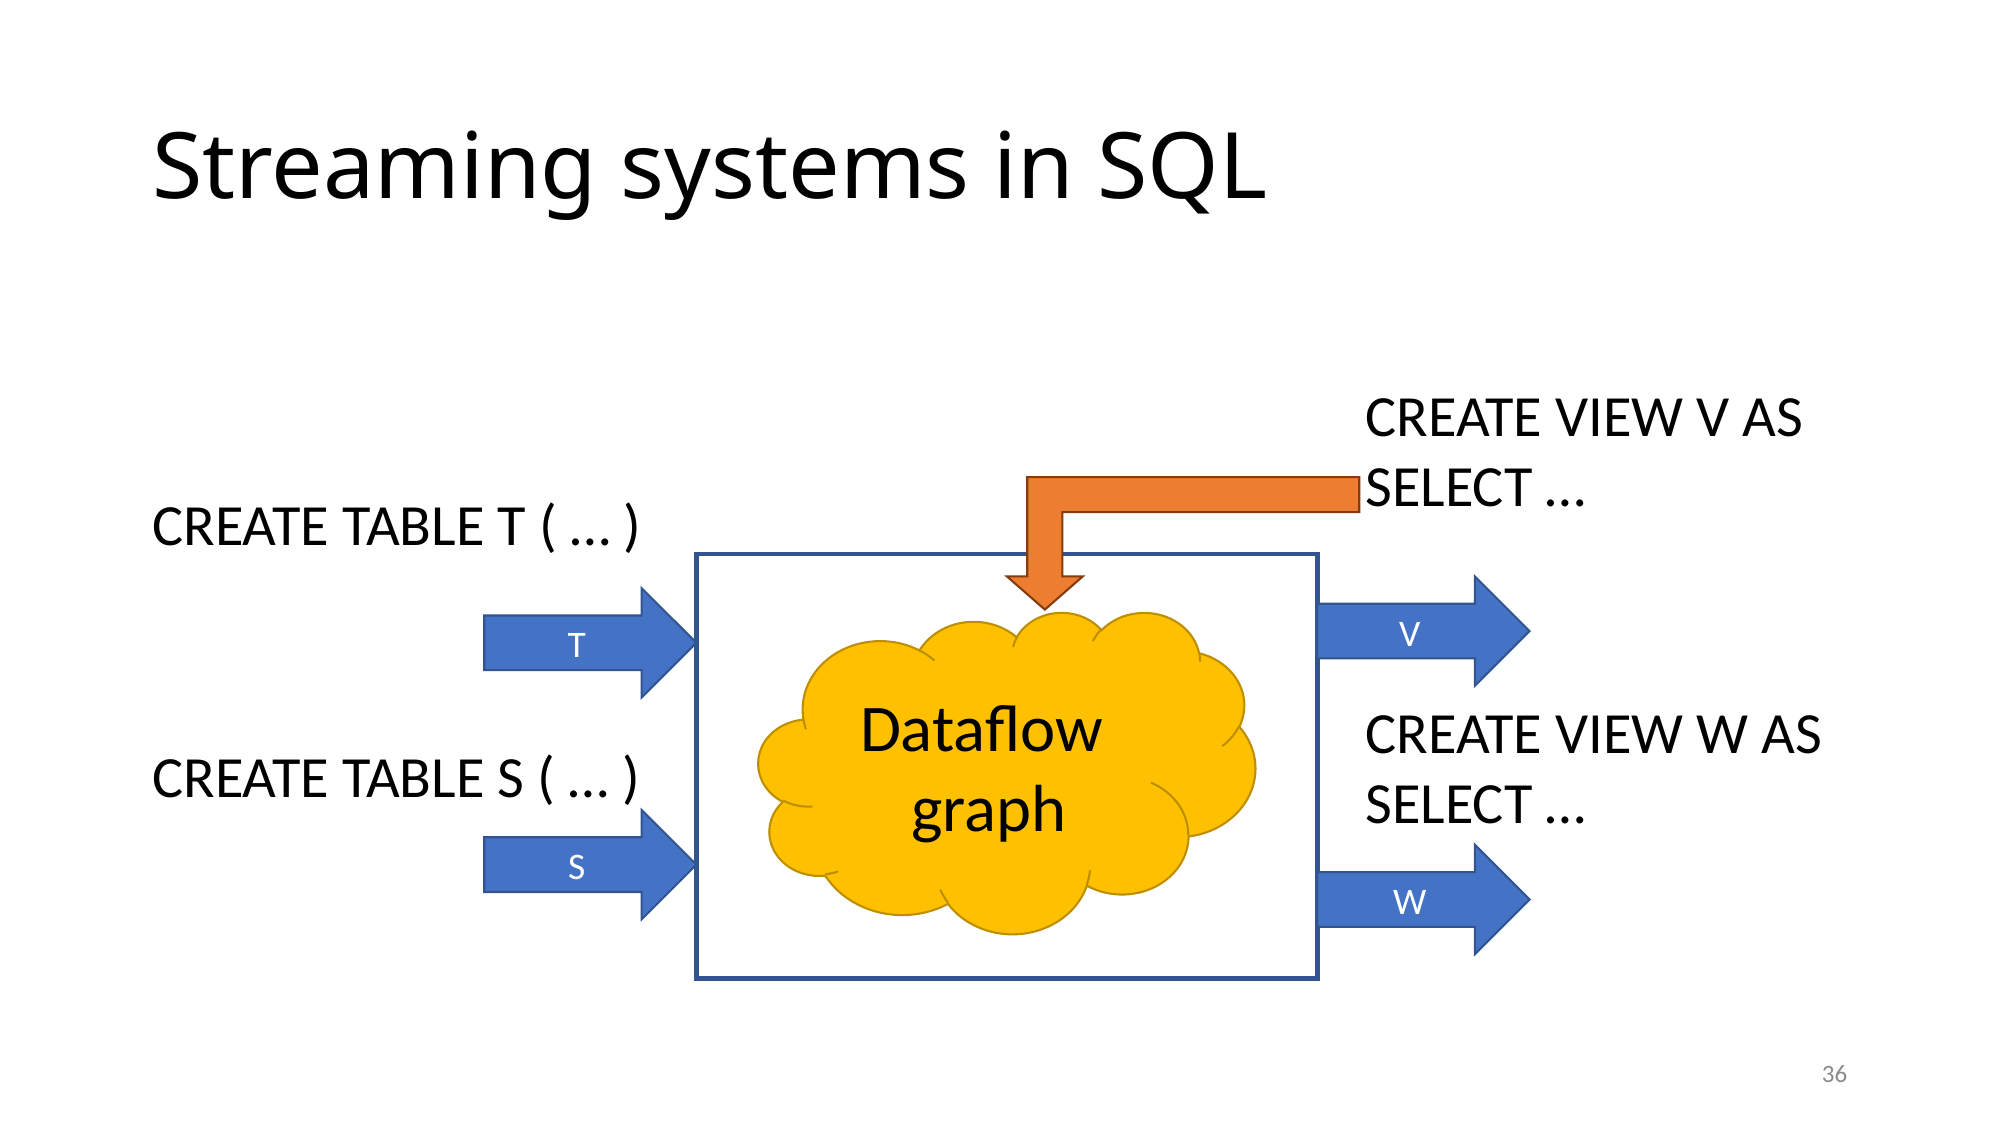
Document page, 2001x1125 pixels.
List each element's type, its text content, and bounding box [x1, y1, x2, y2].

text_box [695, 553, 1318, 979]
text_box T [483, 585, 698, 700]
text_box CREATE VIEW W AS SELECT … [1350, 688, 1957, 843]
text_box S [483, 807, 698, 922]
title Streaming systems in SQL [137, 59, 1863, 278]
text_box V [1316, 573, 1532, 688]
slide_number 36 [1798, 1042, 1863, 1103]
list CREATE TABLE T ( … ) CREATE TABLE S ( … ) [137, 487, 759, 1066]
text_box [1004, 476, 1361, 611]
text_box CREATE VIEW V AS SELECT … [1350, 371, 1957, 526]
text_box W [1316, 843, 1532, 957]
text_box Dataflow graph [757, 611, 1257, 936]
